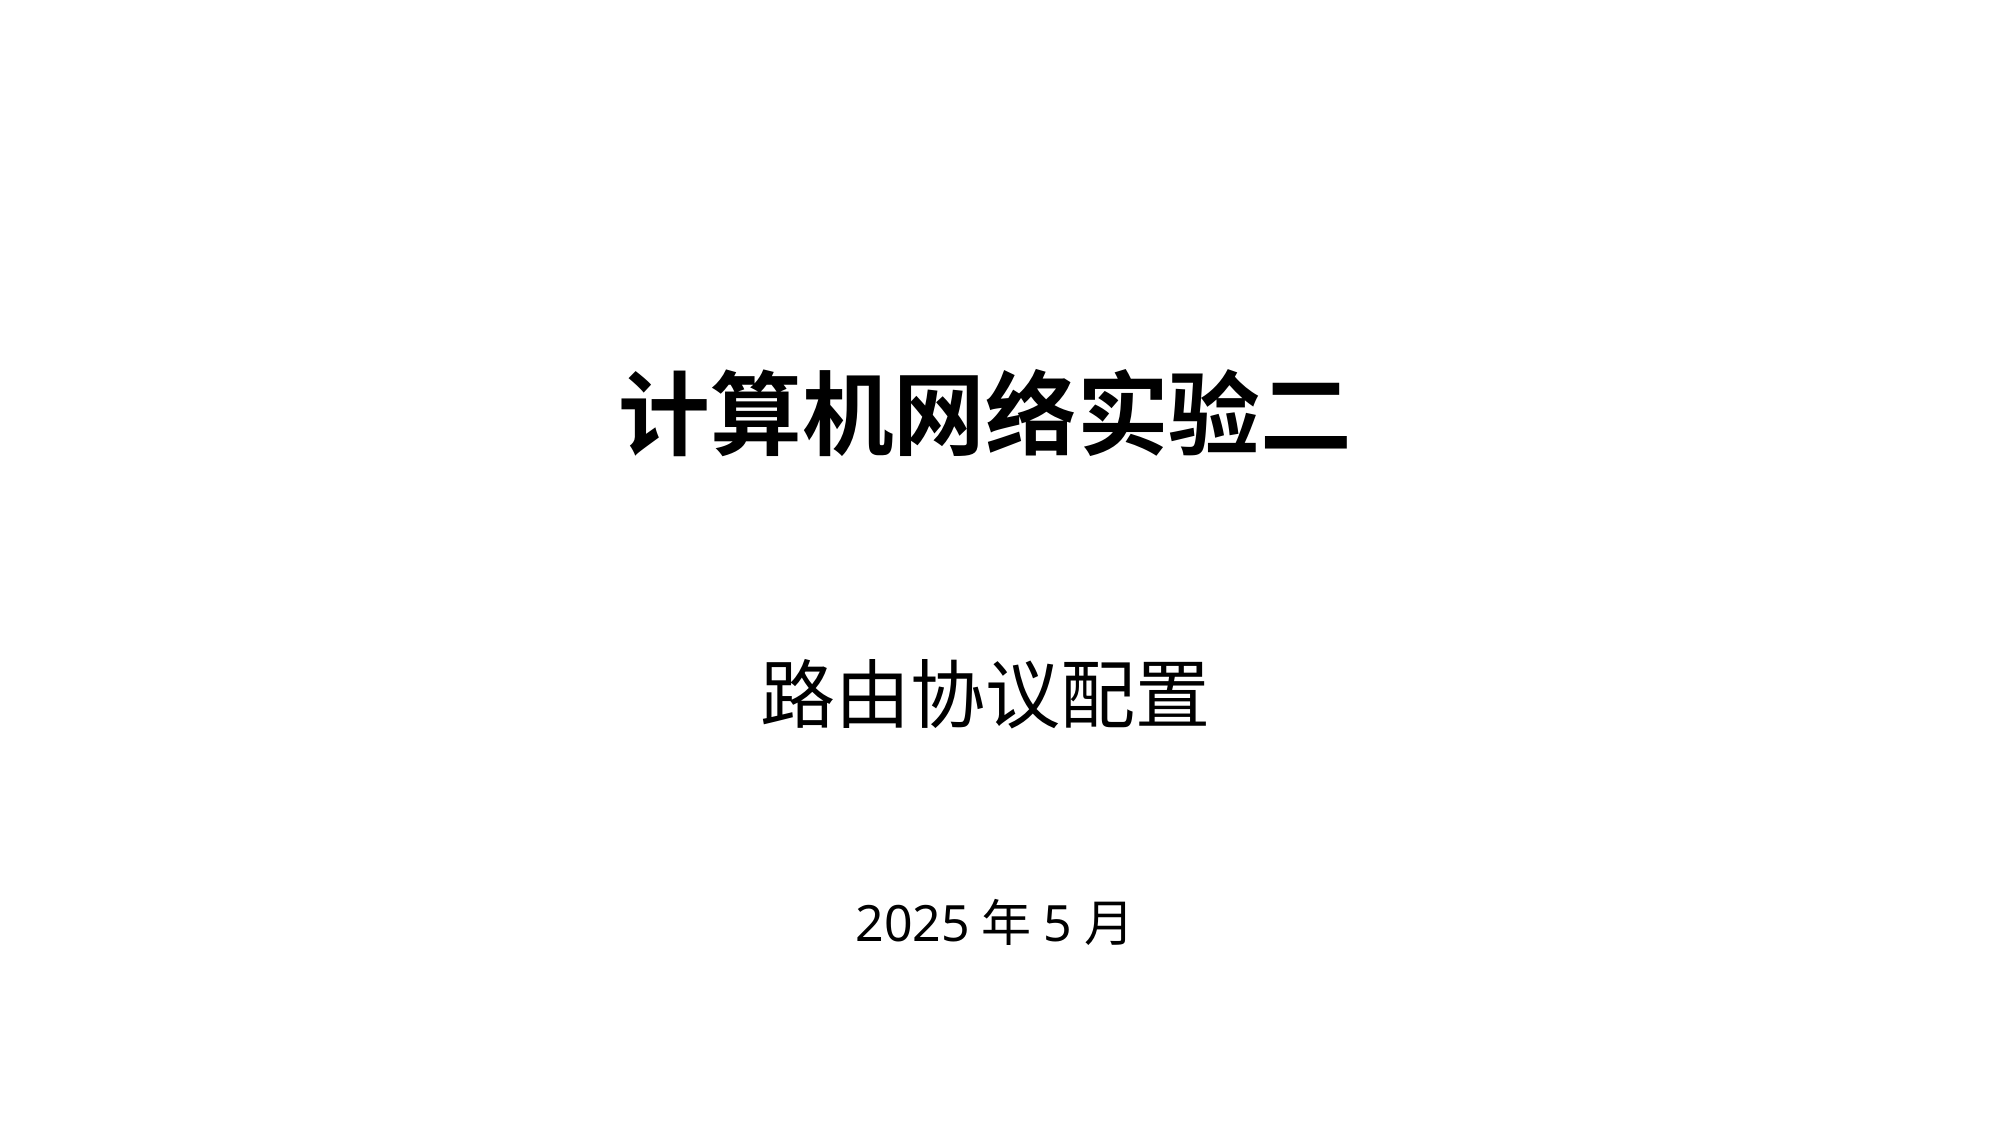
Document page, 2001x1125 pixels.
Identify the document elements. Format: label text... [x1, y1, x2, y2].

text_box 计算机网络实验二 路由协议配置 [594, 349, 1378, 745]
text_box 2025年5月 [841, 884, 1150, 960]
